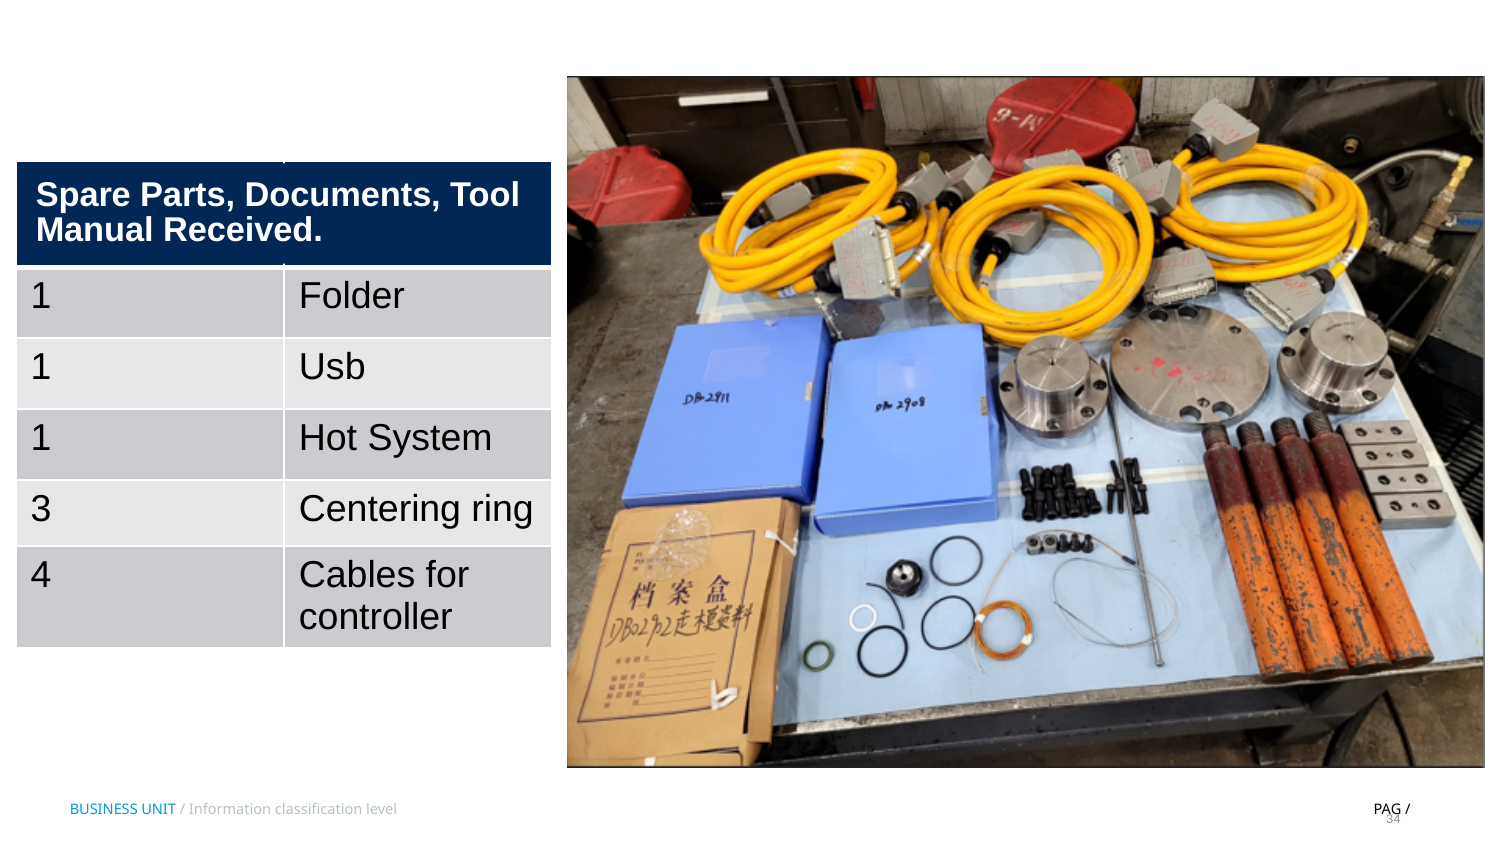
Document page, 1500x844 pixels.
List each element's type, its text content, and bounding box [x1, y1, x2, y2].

table_cell Hot System [285, 410, 551, 479]
table_cell 1 [17, 339, 283, 408]
table_cell 3 [17, 481, 283, 545]
text_box Spare Parts, Documents, Tool Manual Received. [35, 163, 532, 264]
table_cell Cables for controller [285, 547, 551, 647]
table_cell Centering ring [285, 481, 551, 545]
table_cell Usb [285, 339, 551, 408]
table_cell 1 [17, 410, 283, 479]
table_cell 1 [17, 270, 283, 337]
picture [566, 76, 1485, 768]
table_header [285, 162, 551, 265]
table_header [17, 162, 283, 265]
table_cell 4 [17, 547, 283, 647]
table_cell Folder [285, 270, 551, 337]
picture [114, 804, 120, 814]
picture [70, 804, 75, 814]
slide_number 34 [1386, 810, 1439, 836]
